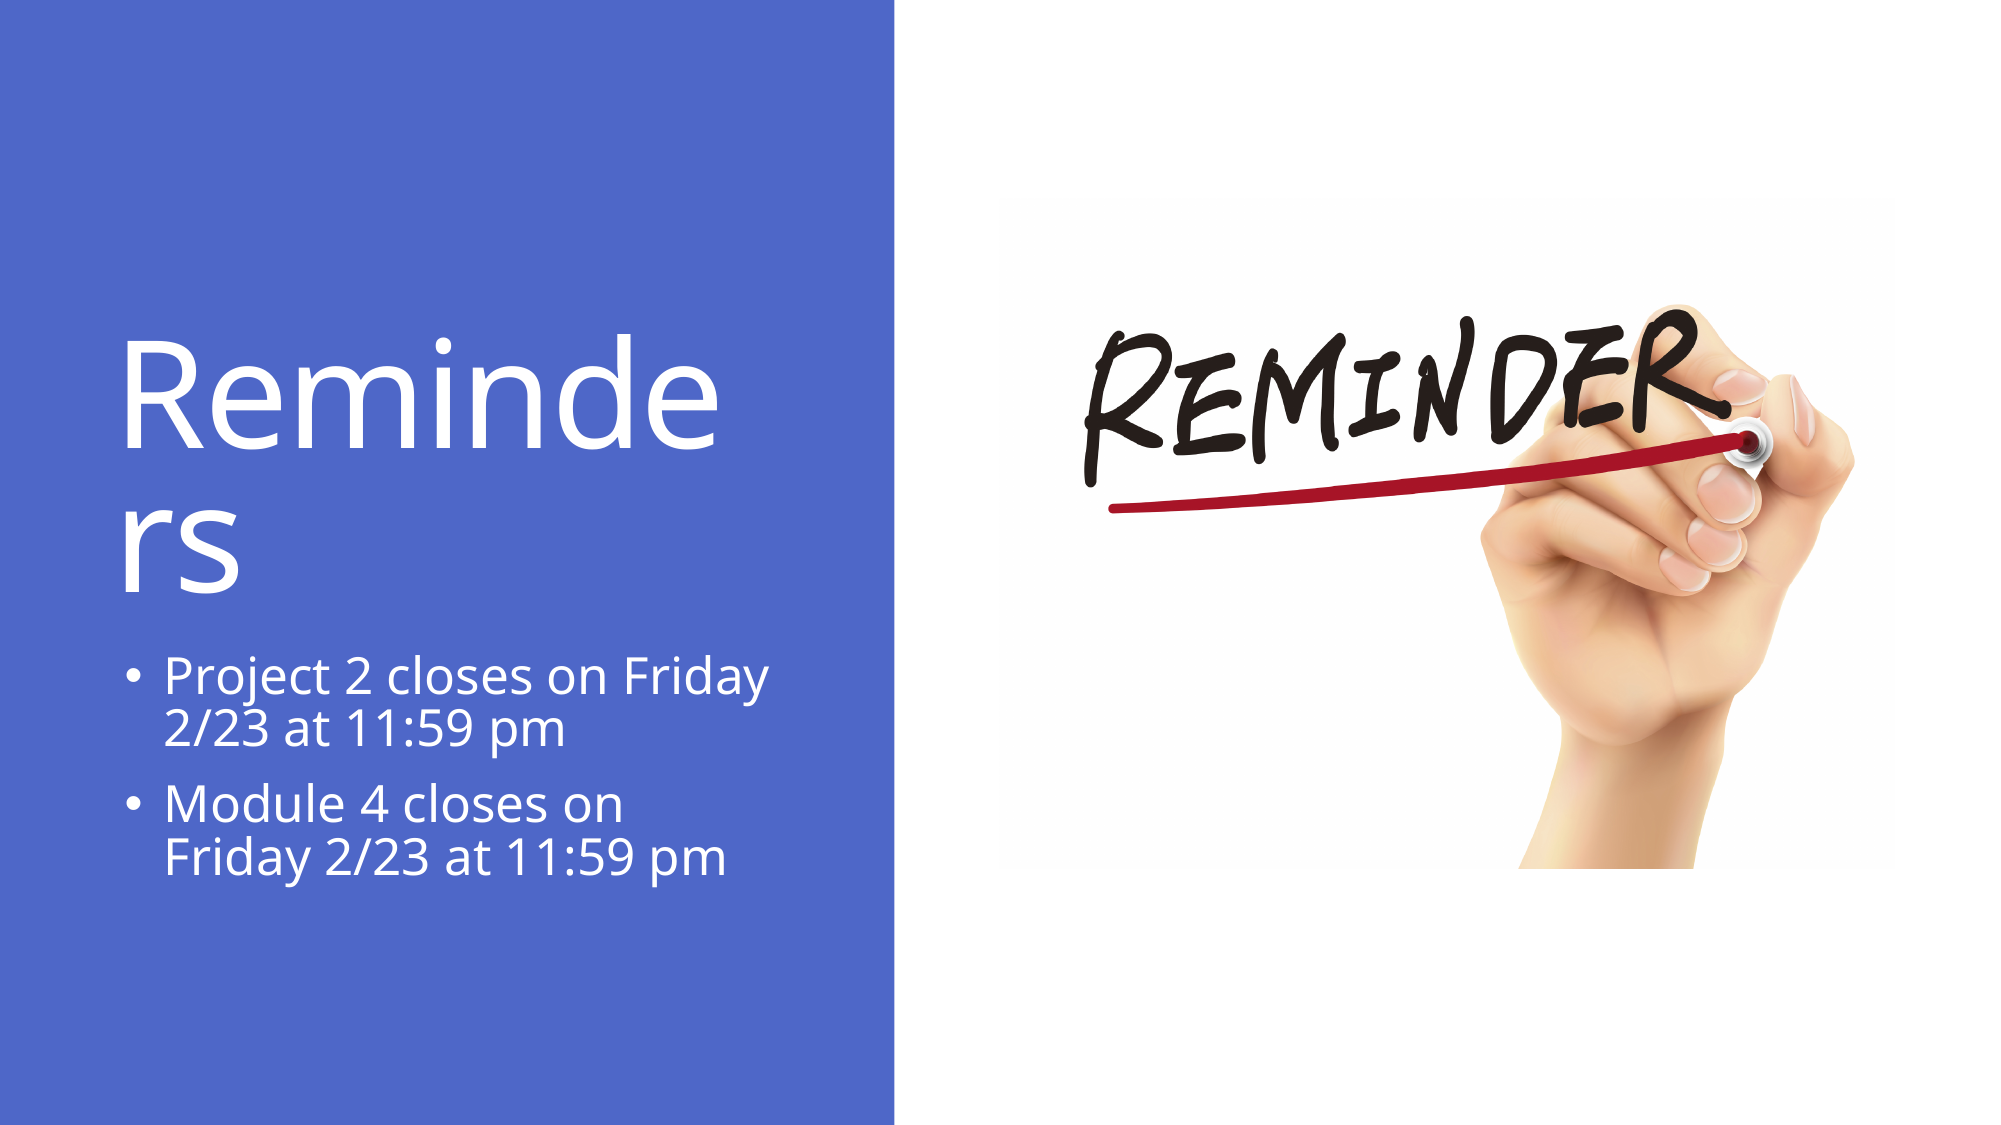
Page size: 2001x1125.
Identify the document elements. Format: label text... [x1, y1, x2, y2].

text_box [893, 0, 2000, 1125]
text_box [0, 0, 893, 1125]
picture [999, 197, 1895, 870]
list Project 2 closes on Friday 2/23 at 11:59 pm Module 4 closes on Friday 2/23 at 11:59 pm [109, 645, 789, 961]
title Reminders [98, 126, 789, 629]
